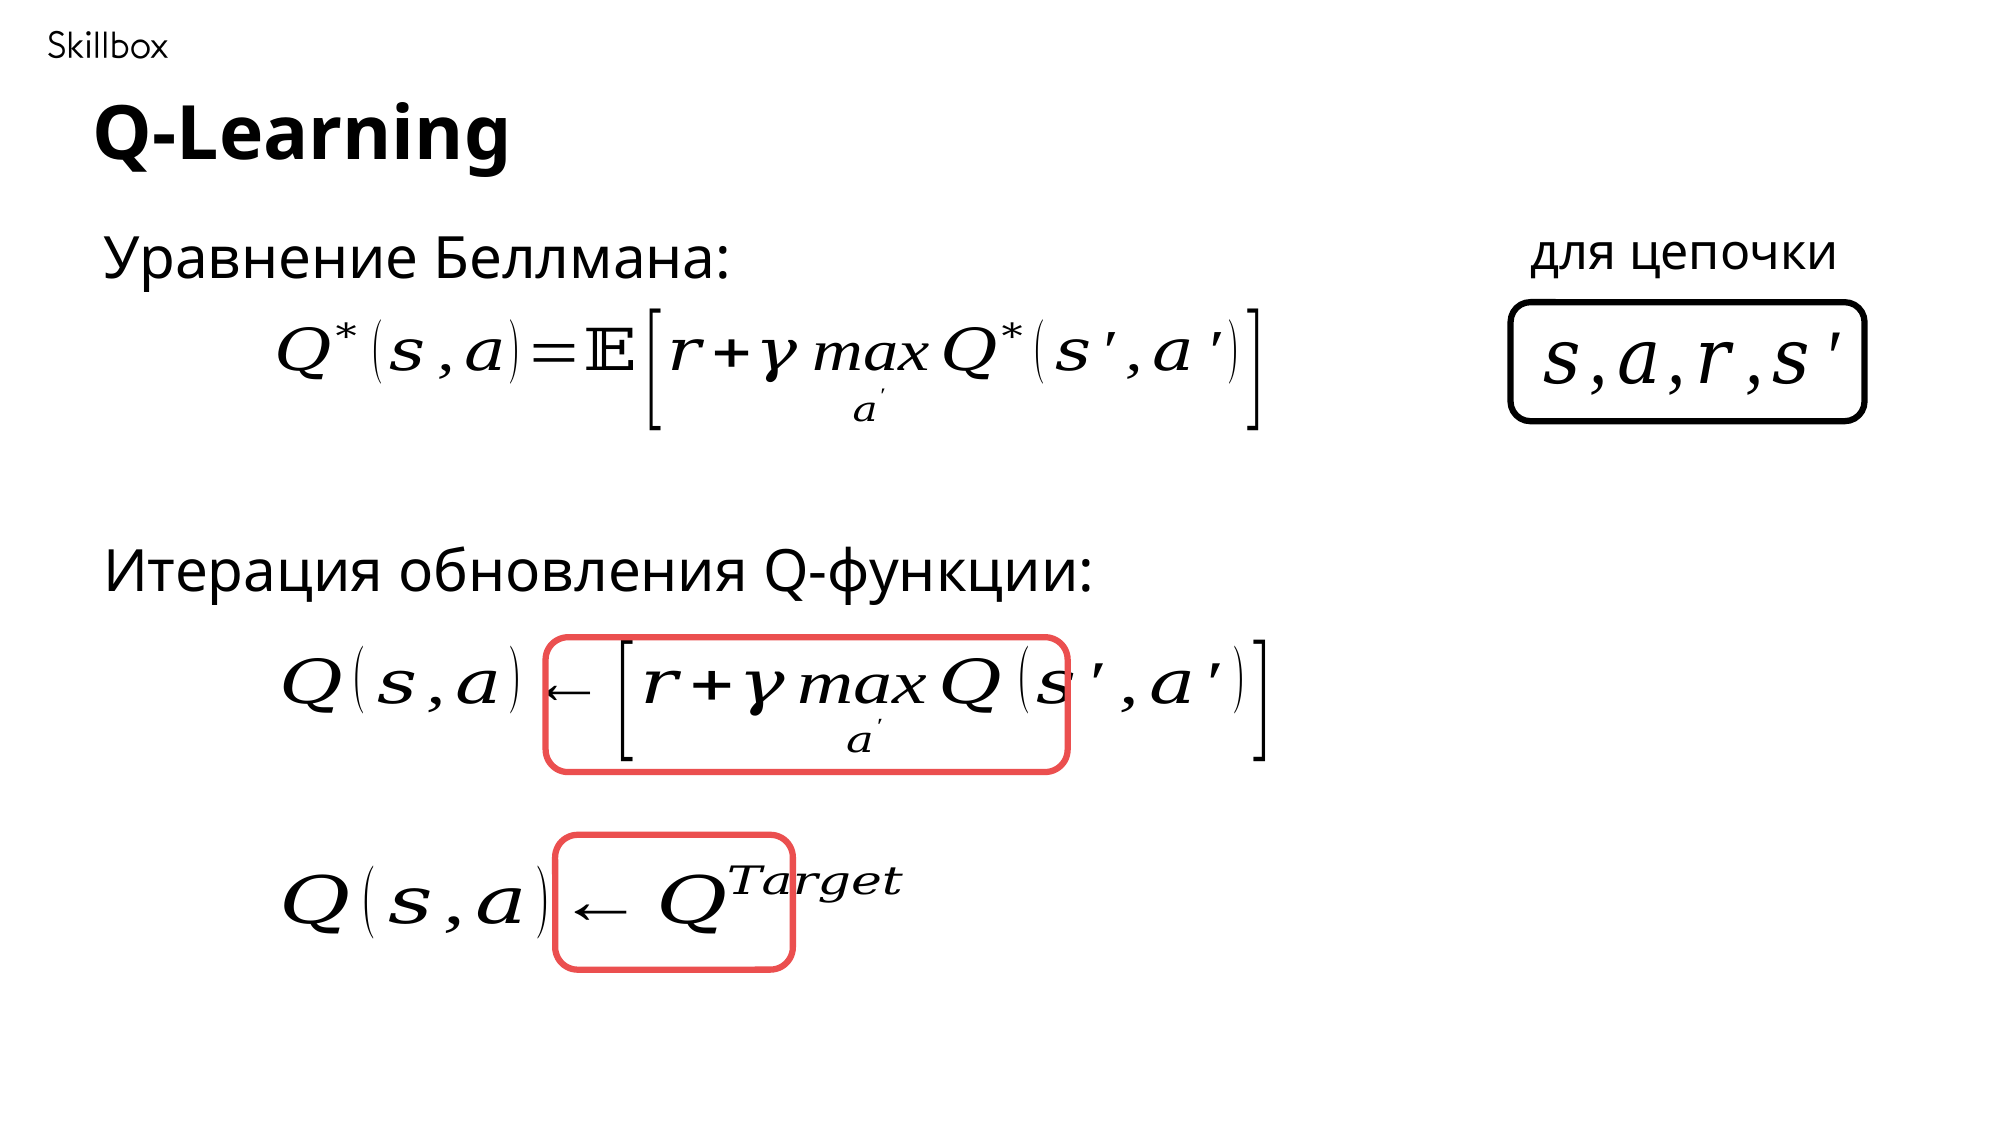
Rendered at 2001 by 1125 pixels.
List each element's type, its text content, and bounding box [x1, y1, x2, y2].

text_box [553, 832, 795, 972]
text_box для цепочки [1493, 212, 1876, 287]
text_box Итерация обновления Q-функции: [88, 526, 1220, 611]
text_box Q-Learning [77, 81, 1982, 190]
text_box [1510, 301, 1865, 422]
text_box [543, 635, 1070, 775]
text_box Уравнение Беллмана: [88, 212, 807, 298]
picture [48, 30, 168, 59]
